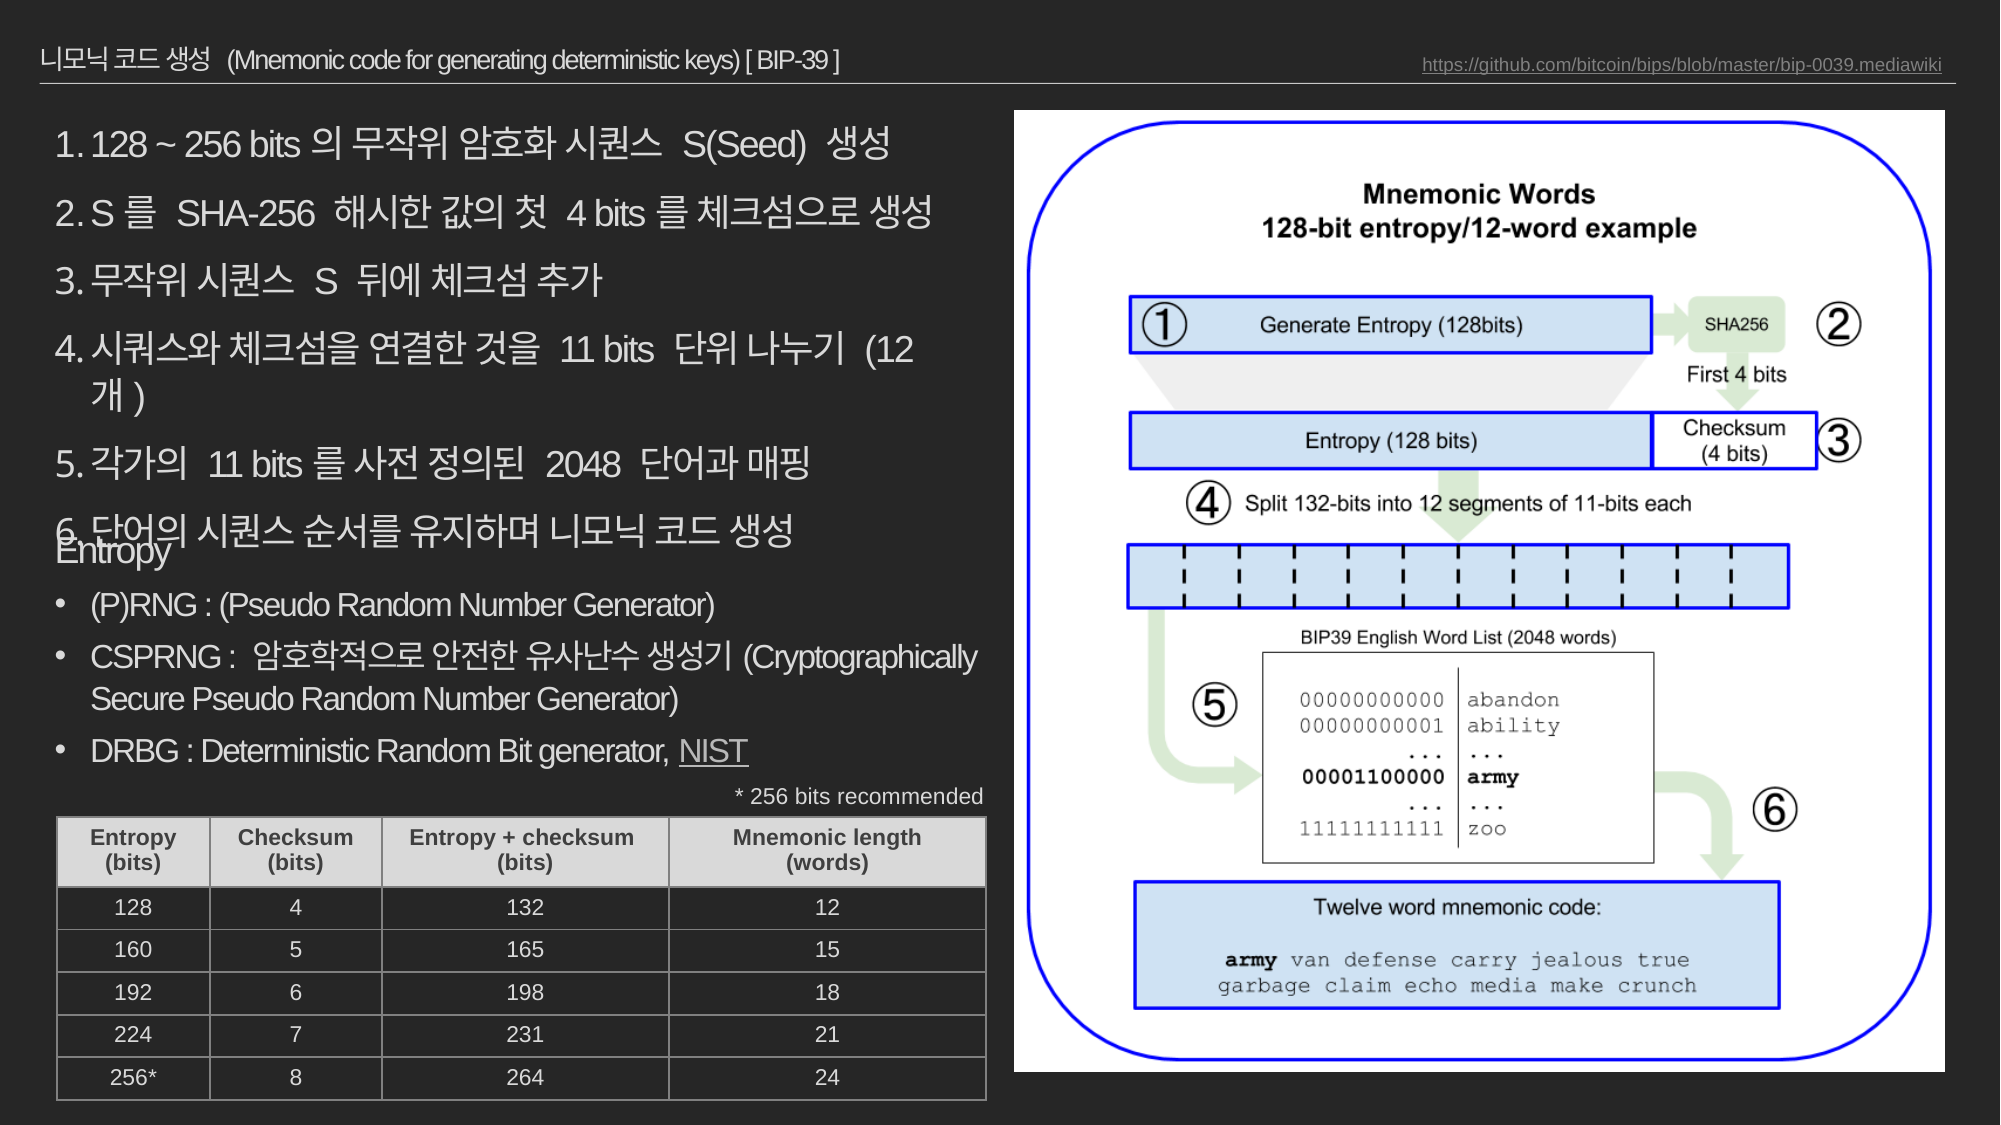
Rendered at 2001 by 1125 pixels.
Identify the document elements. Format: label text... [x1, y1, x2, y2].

table_header Checksum (bits) [211, 818, 381, 886]
table_cell 264 [383, 1058, 668, 1099]
list 128 ~ 256 bits의 무작위 암호화 시퀀스 S(Seed) 생성 S를 SHA-256 해시한 값의 첫 4 bits를 체크섬으로 생성 무작위 시퀀스 S 뒤에 체크섬 추가 시쿼스와 체크섬을 연결한 것을 11 bits 단위 나누기 (12 개) 각가의 11 bits를 사전 정의된 2048 단어과 매핑 단어의 시퀀스 순서를 유지하며 니모닉 코드 생성 [39, 110, 1000, 516]
table_cell 15 [670, 930, 985, 971]
table_cell 132 [383, 888, 668, 929]
table_cell 12 [670, 888, 985, 929]
table_header Entropy (bits) [58, 818, 209, 886]
text_box * 256 bits recommended [719, 774, 985, 817]
table_cell 165 [383, 930, 668, 971]
table_cell 21 [670, 1016, 985, 1056]
text_box Entropy (P)RNG : (Pseudo Random Number Generator) CSPRNG : 암호학적으로 안전한 유사난수 생성기(Cryptographically Secure Pseudo Random Number Generator) DRBG : Deterministic Random Bit generator, NIST [39, 516, 1000, 799]
table_cell 5 [211, 930, 381, 971]
table_cell 128 [58, 888, 209, 929]
table_cell 198 [383, 973, 668, 1014]
table_header Mnemonic length (words) [670, 818, 985, 886]
picture [1014, 110, 1945, 1072]
table_cell 224 [58, 1016, 209, 1056]
table_cell 24 [670, 1058, 985, 1099]
title 니모닉 코드 생성 (Mnemonic code for generating deterministic keys) [ BIP-39 ] [39, 31, 1961, 84]
table_cell 4 [211, 888, 381, 929]
table_cell 18 [670, 973, 985, 1014]
table_cell 160 [58, 930, 209, 971]
text_box https://github.com/bitcoin/bips/blob/master/bip-0039.mediawiki [956, 45, 1957, 83]
table_header Entropy + checksum (bits) [383, 818, 668, 886]
table_cell 6 [211, 973, 381, 1014]
table_cell 8 [211, 1058, 381, 1099]
table_cell 231 [383, 1016, 668, 1056]
table_cell 7 [211, 1016, 381, 1056]
table_cell 192 [58, 973, 209, 1014]
table_cell 256* [58, 1058, 209, 1099]
